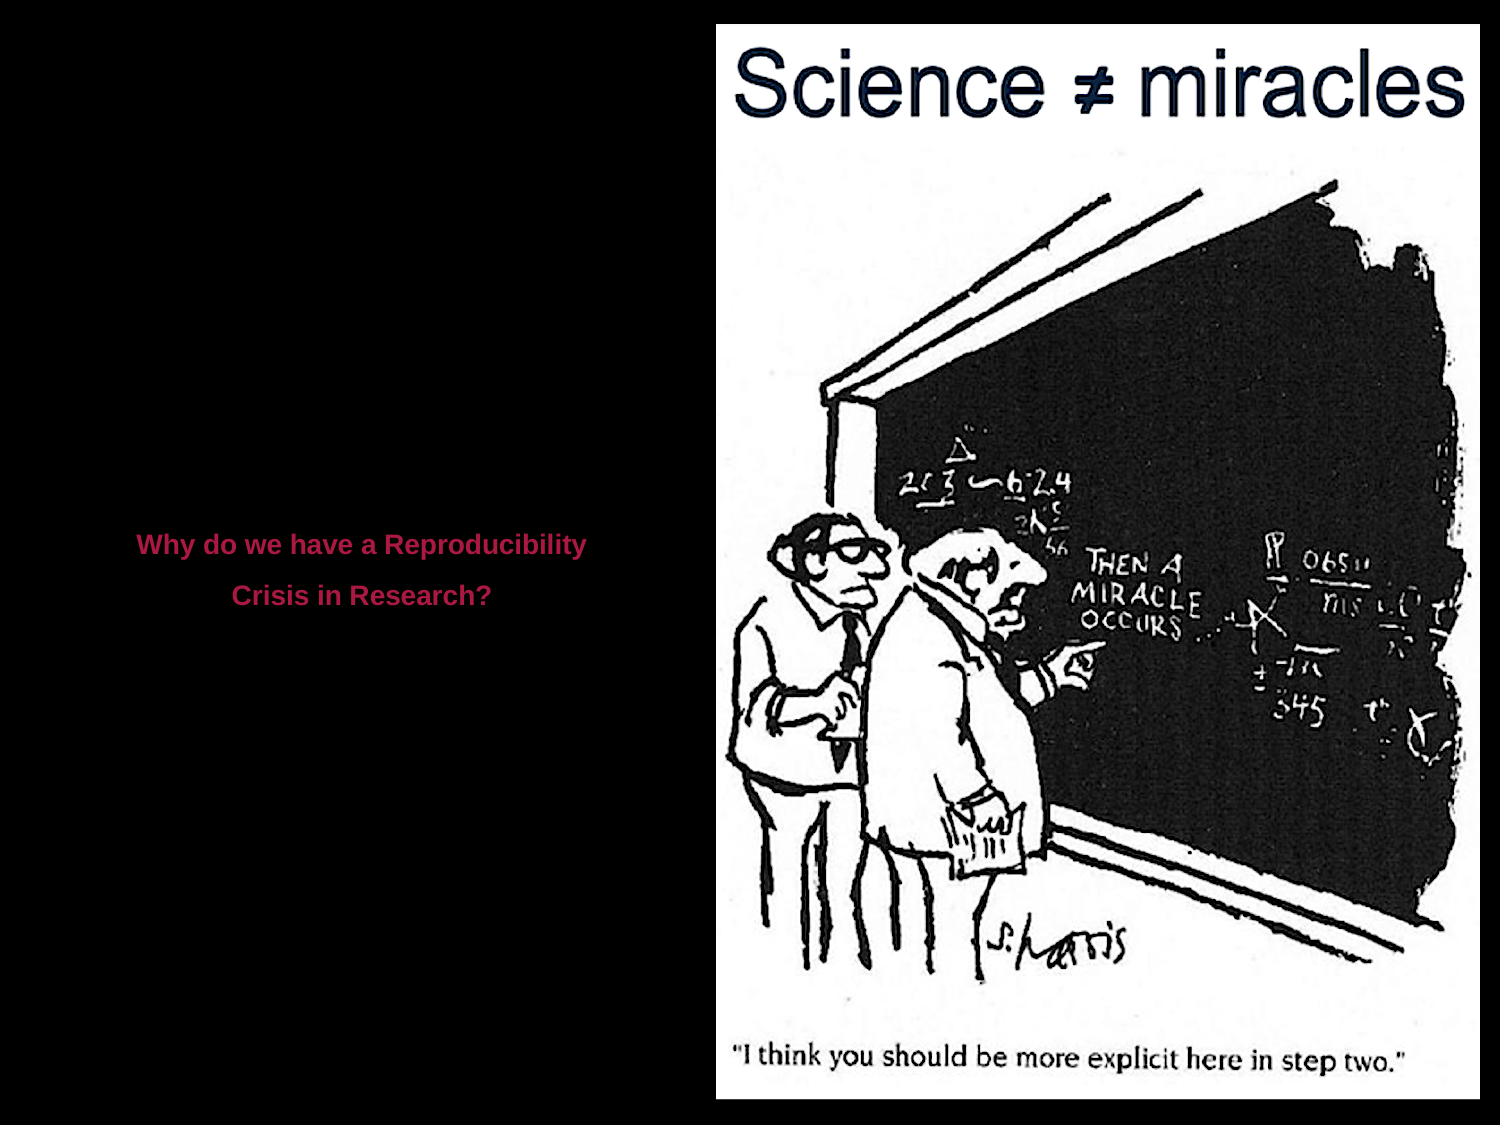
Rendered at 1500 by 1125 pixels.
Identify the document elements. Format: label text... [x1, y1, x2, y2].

picture [716, 24, 1480, 1100]
list Why do we have a Reproducibility Crisis in Research? [103, 299, 621, 1014]
